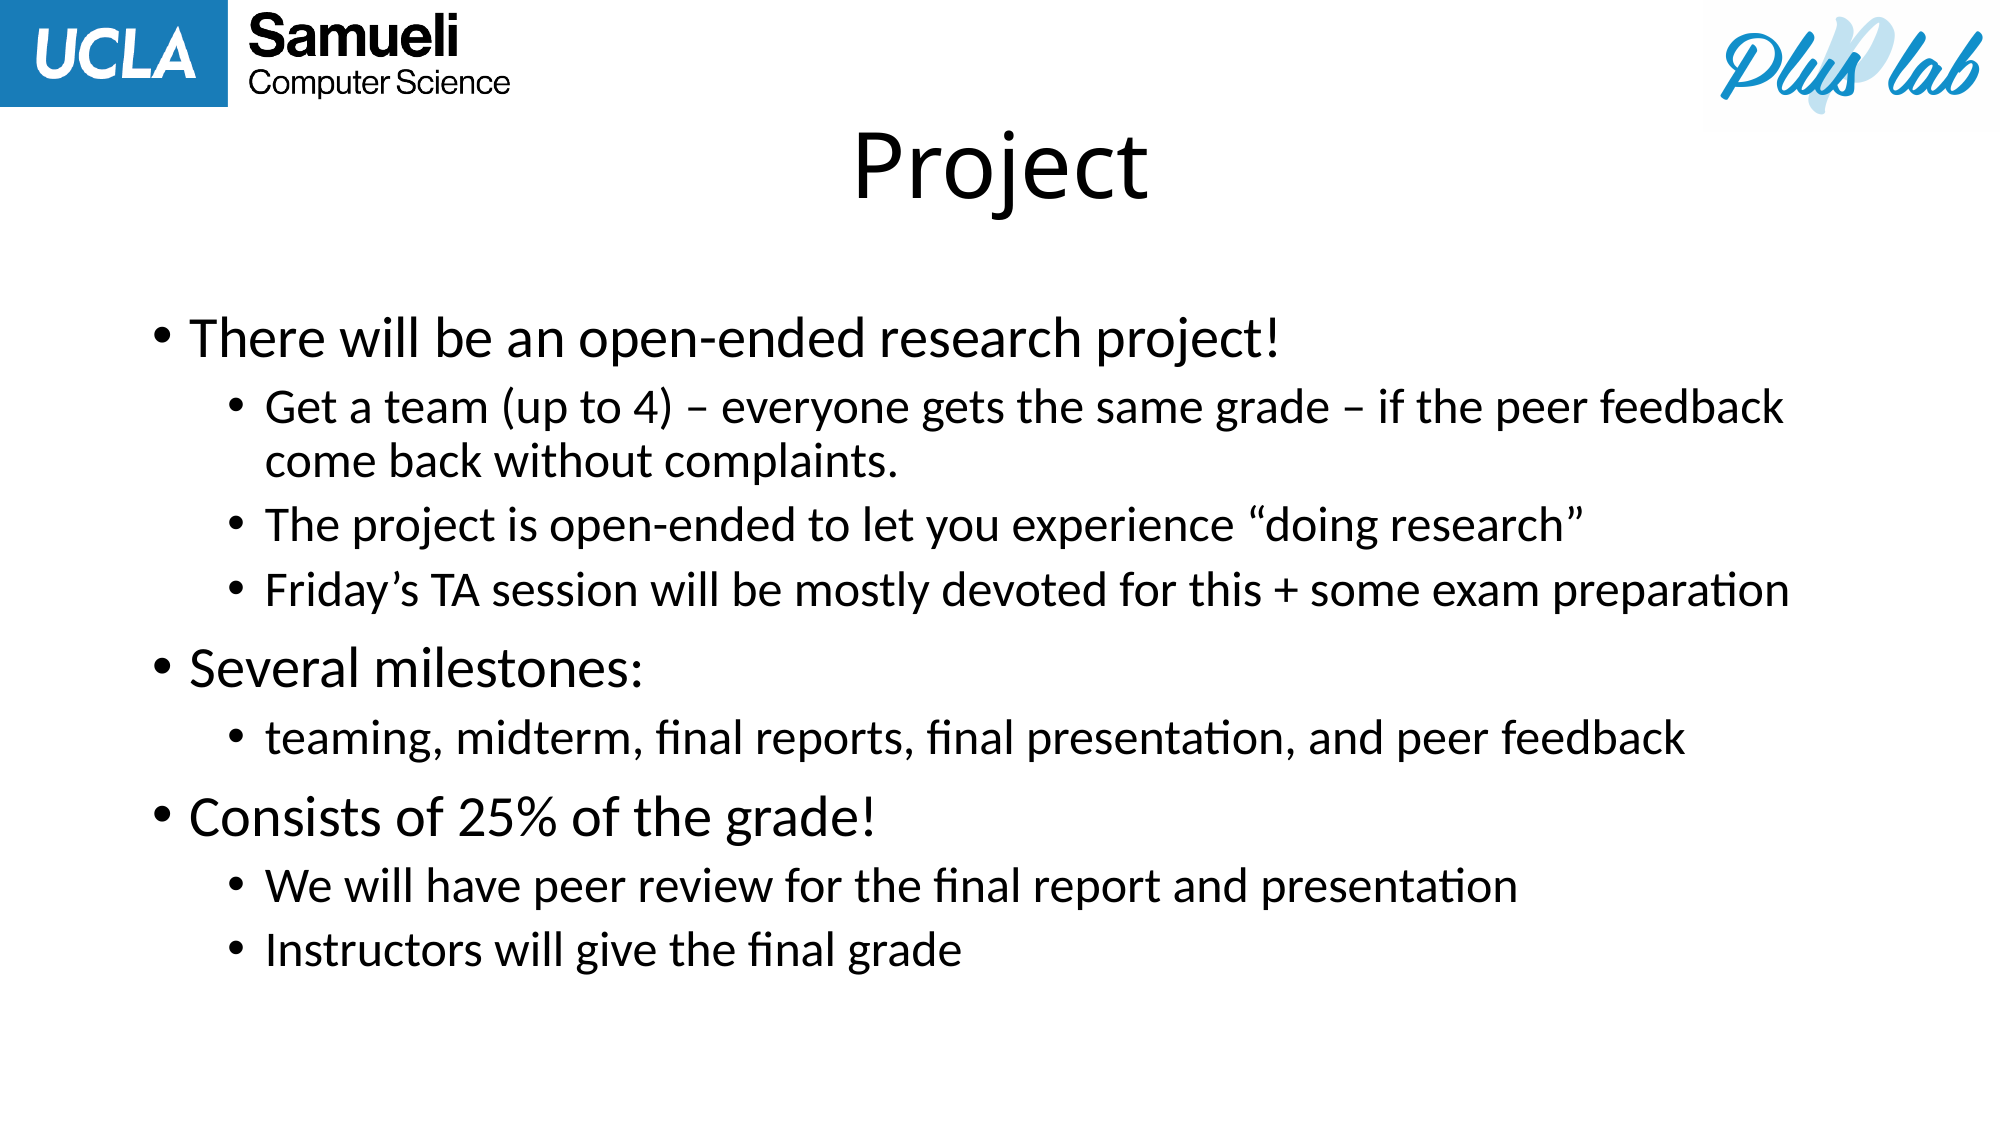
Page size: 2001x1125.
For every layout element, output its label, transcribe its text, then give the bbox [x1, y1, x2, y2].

title Project [137, 59, 1863, 278]
list There will be an open-ended research project! Get a team (up to 4) – everyone gets the same grade – if the peer feedback come back without complaints. The project is open-ended to let you experience “doing research” Friday’s TA session will be mostly devoted for this + some exam preparation Several milestones: teaming, midterm, final reports, final presentation, and peer feedback Consists of 25% of the grade! We will have peer review for the final report and presentation Instructors will give the final grade [137, 299, 1863, 1014]
picture [1703, 0, 2000, 132]
picture [0, 0, 510, 107]
